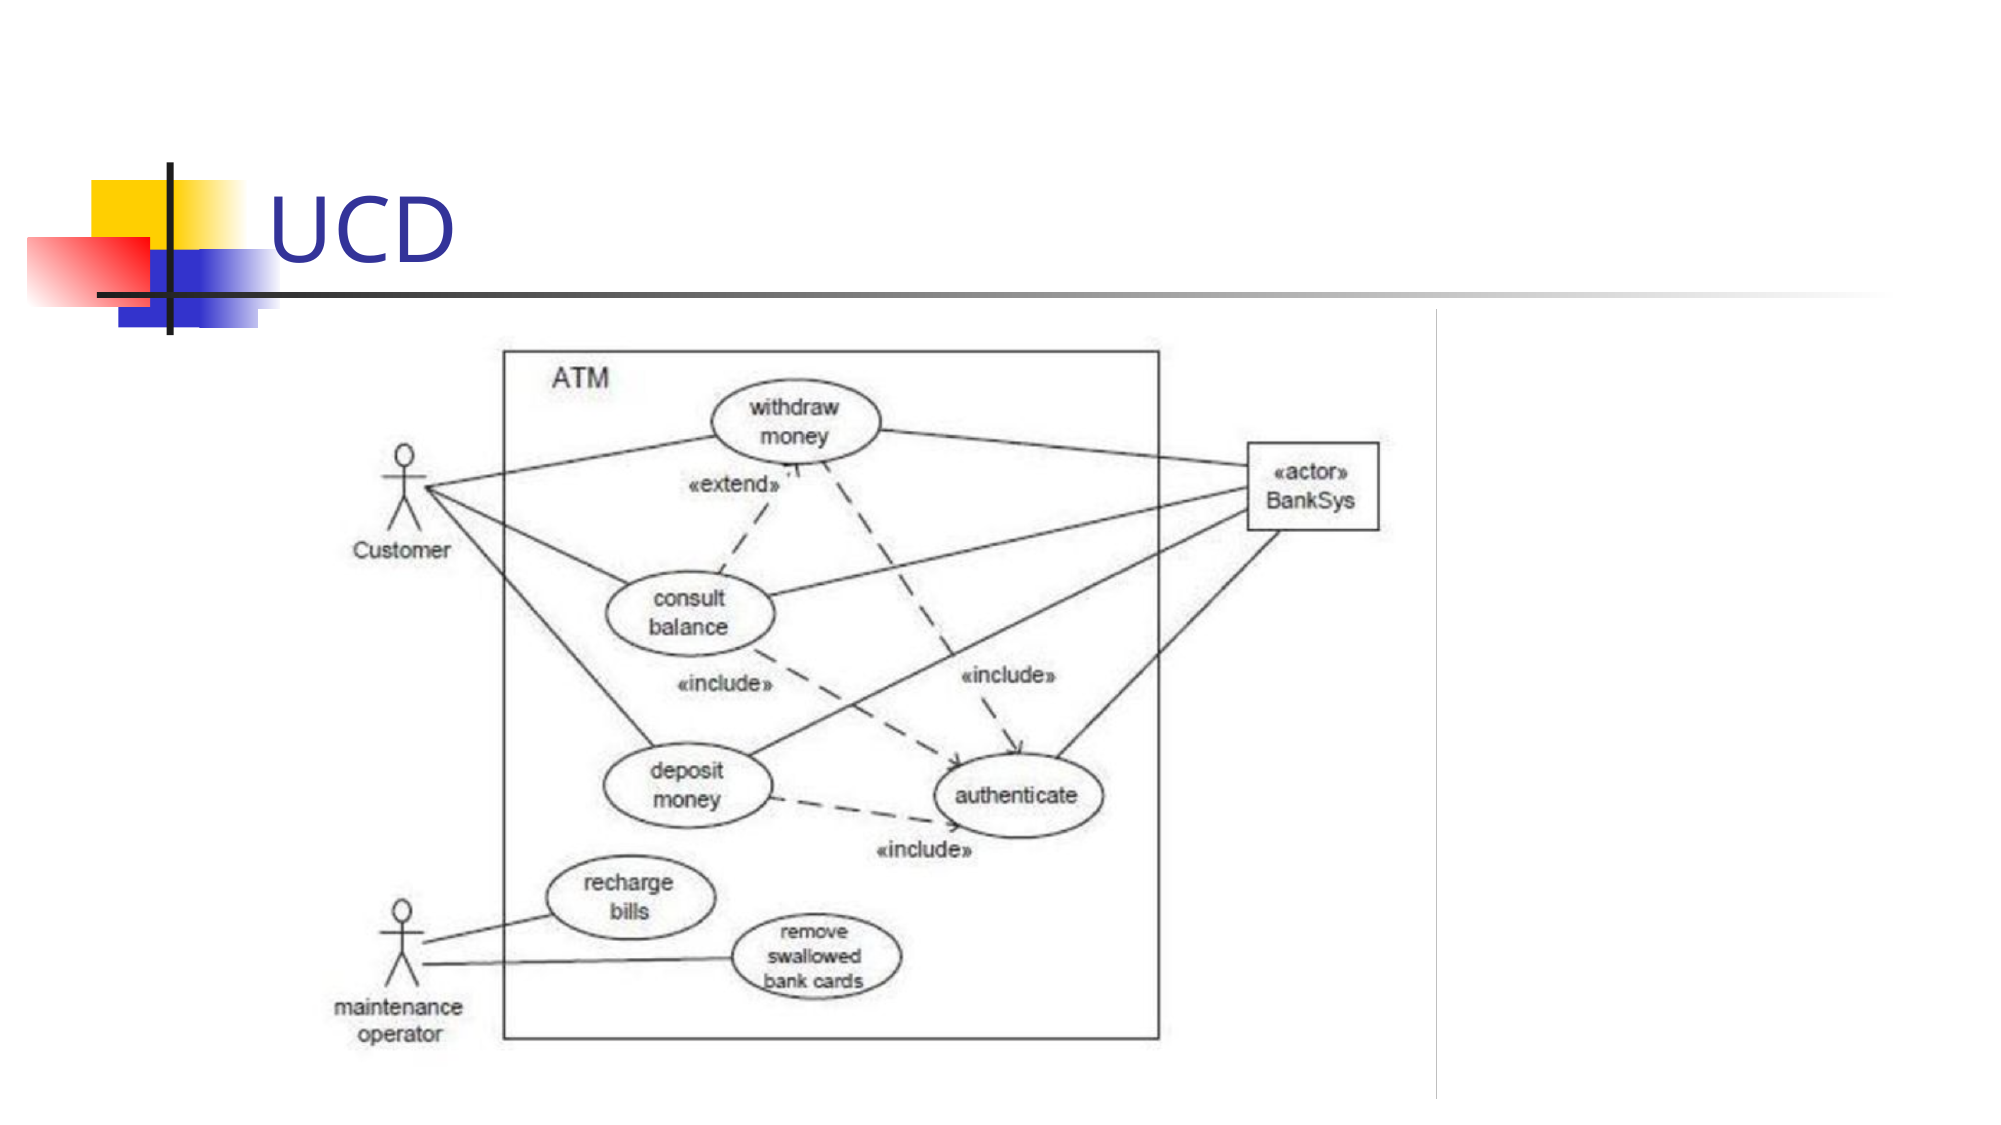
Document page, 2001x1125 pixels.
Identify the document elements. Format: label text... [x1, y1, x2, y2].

title UCD [251, 101, 1957, 289]
picture [258, 309, 1437, 1099]
